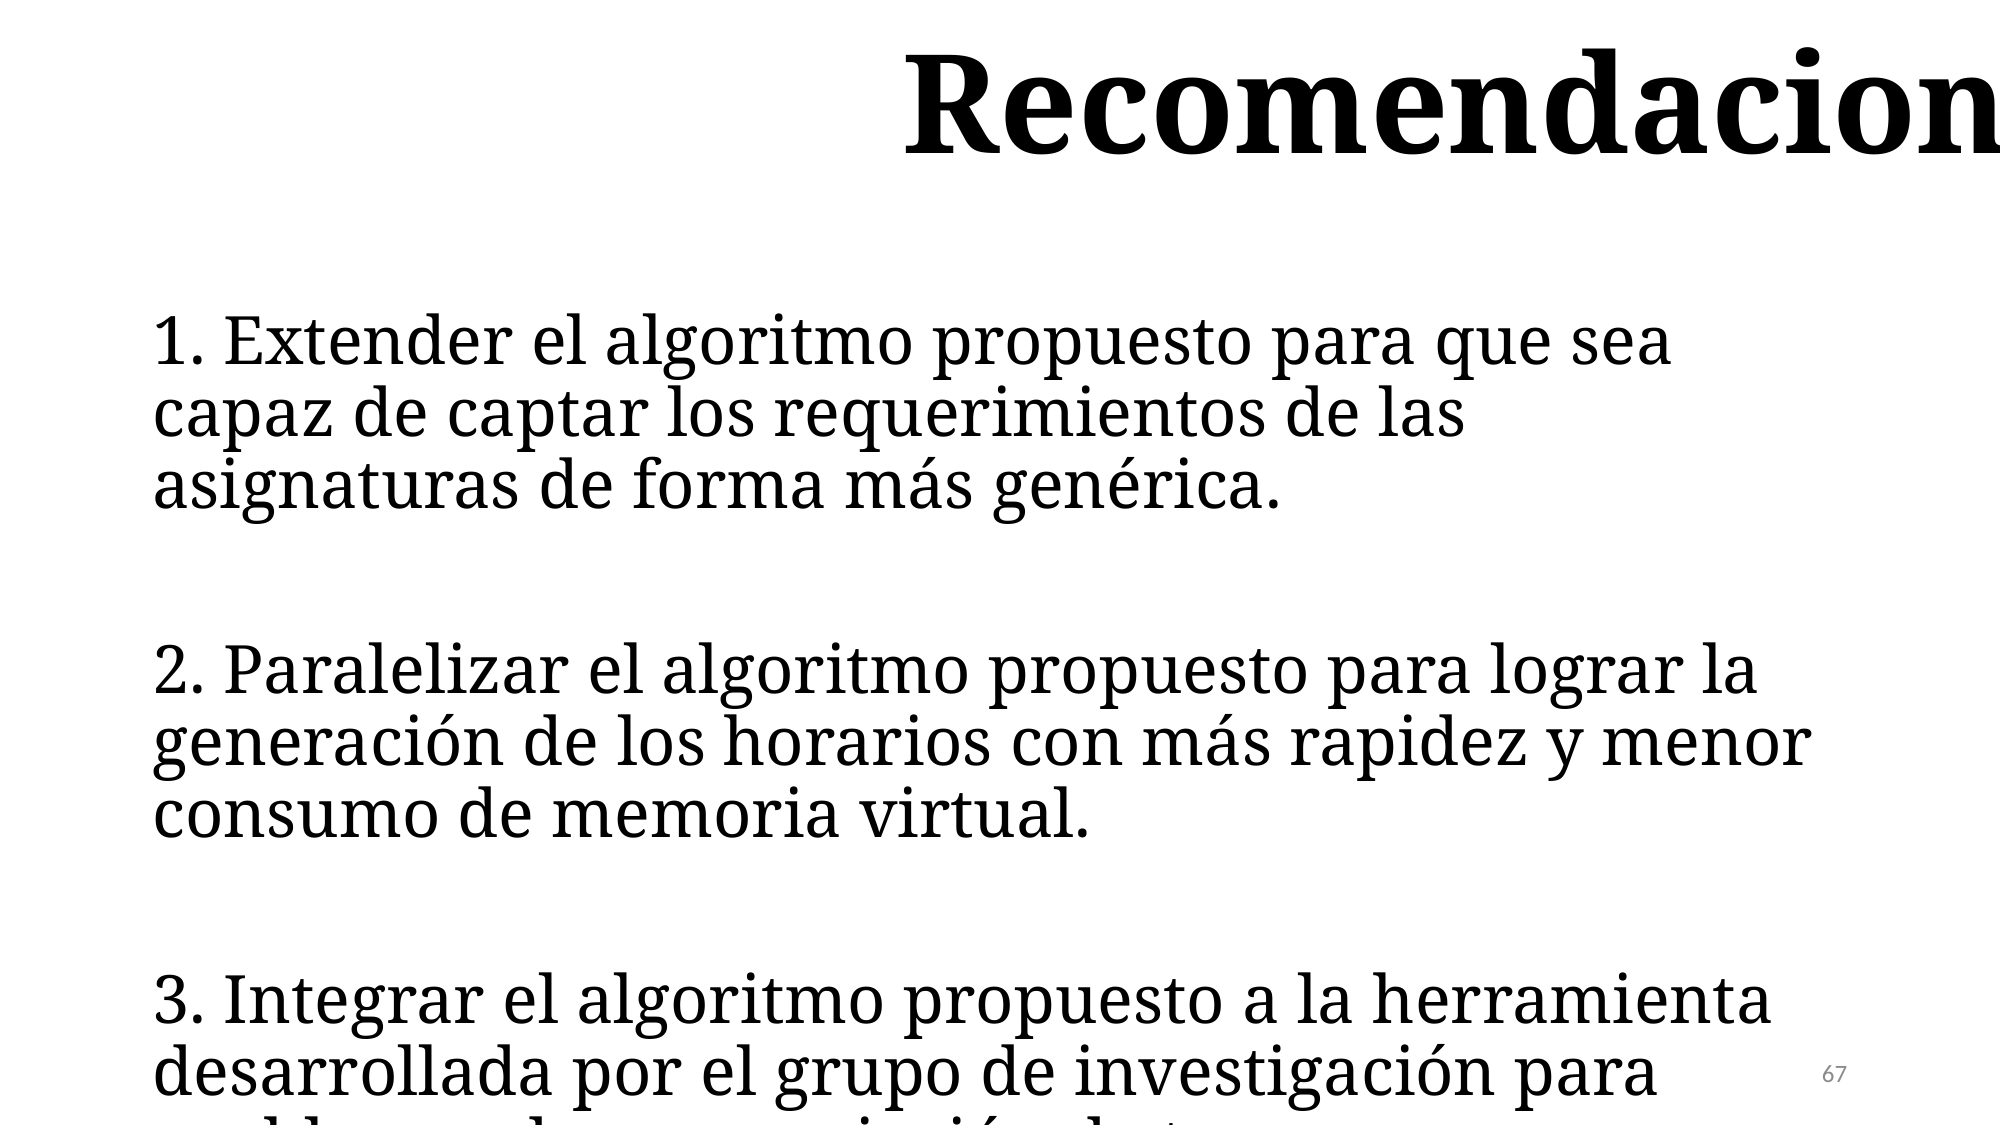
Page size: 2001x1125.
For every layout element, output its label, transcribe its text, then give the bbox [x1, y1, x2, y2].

title Recomendaciones [887, 0, 2000, 218]
slide_number 67 [1412, 1042, 1863, 1103]
list 1. Extender el algoritmo propuesto para que sea capaz de captar los requerimientos de las asignaturas de forma más genérica. 2. Paralelizar el algoritmo propuesto para lograr la generación de los horarios con más rapidez y menor consumo de memoria virtual. 3. Integrar el algoritmo propuesto a la herramienta desarrollada por el grupo de investigación para problemas de secuenciación de tareas. [137, 299, 1863, 1014]
